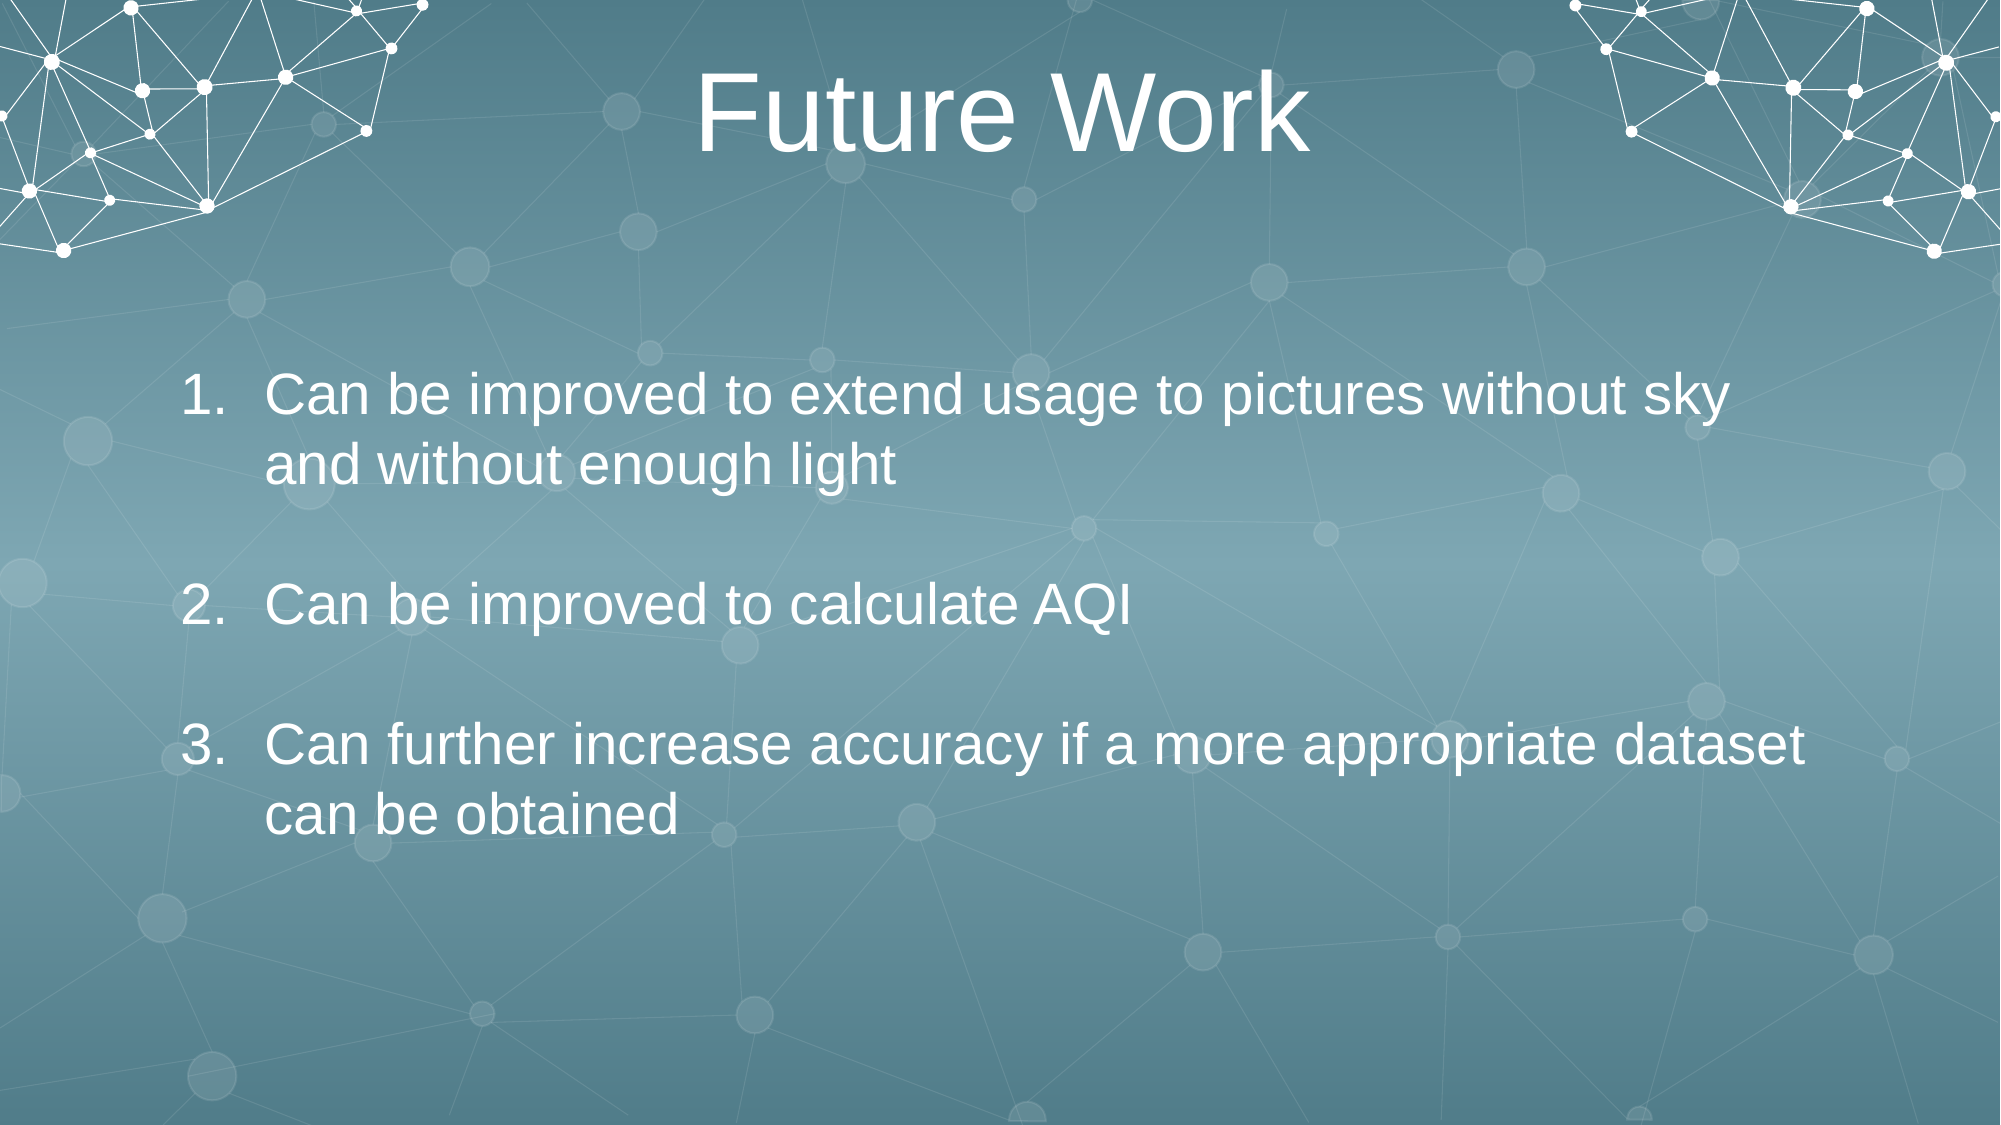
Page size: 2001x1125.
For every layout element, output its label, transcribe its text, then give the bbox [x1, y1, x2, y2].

text_box [138, 212, 1886, 1001]
text_box Can be improved to extend usage to pictures without sky and without enough light Can be improved to calculate AQI Can further increase accuracy if a more appropriate dataset can be obtained [164, 208, 1862, 994]
list Future Work [53, 55, 1952, 175]
